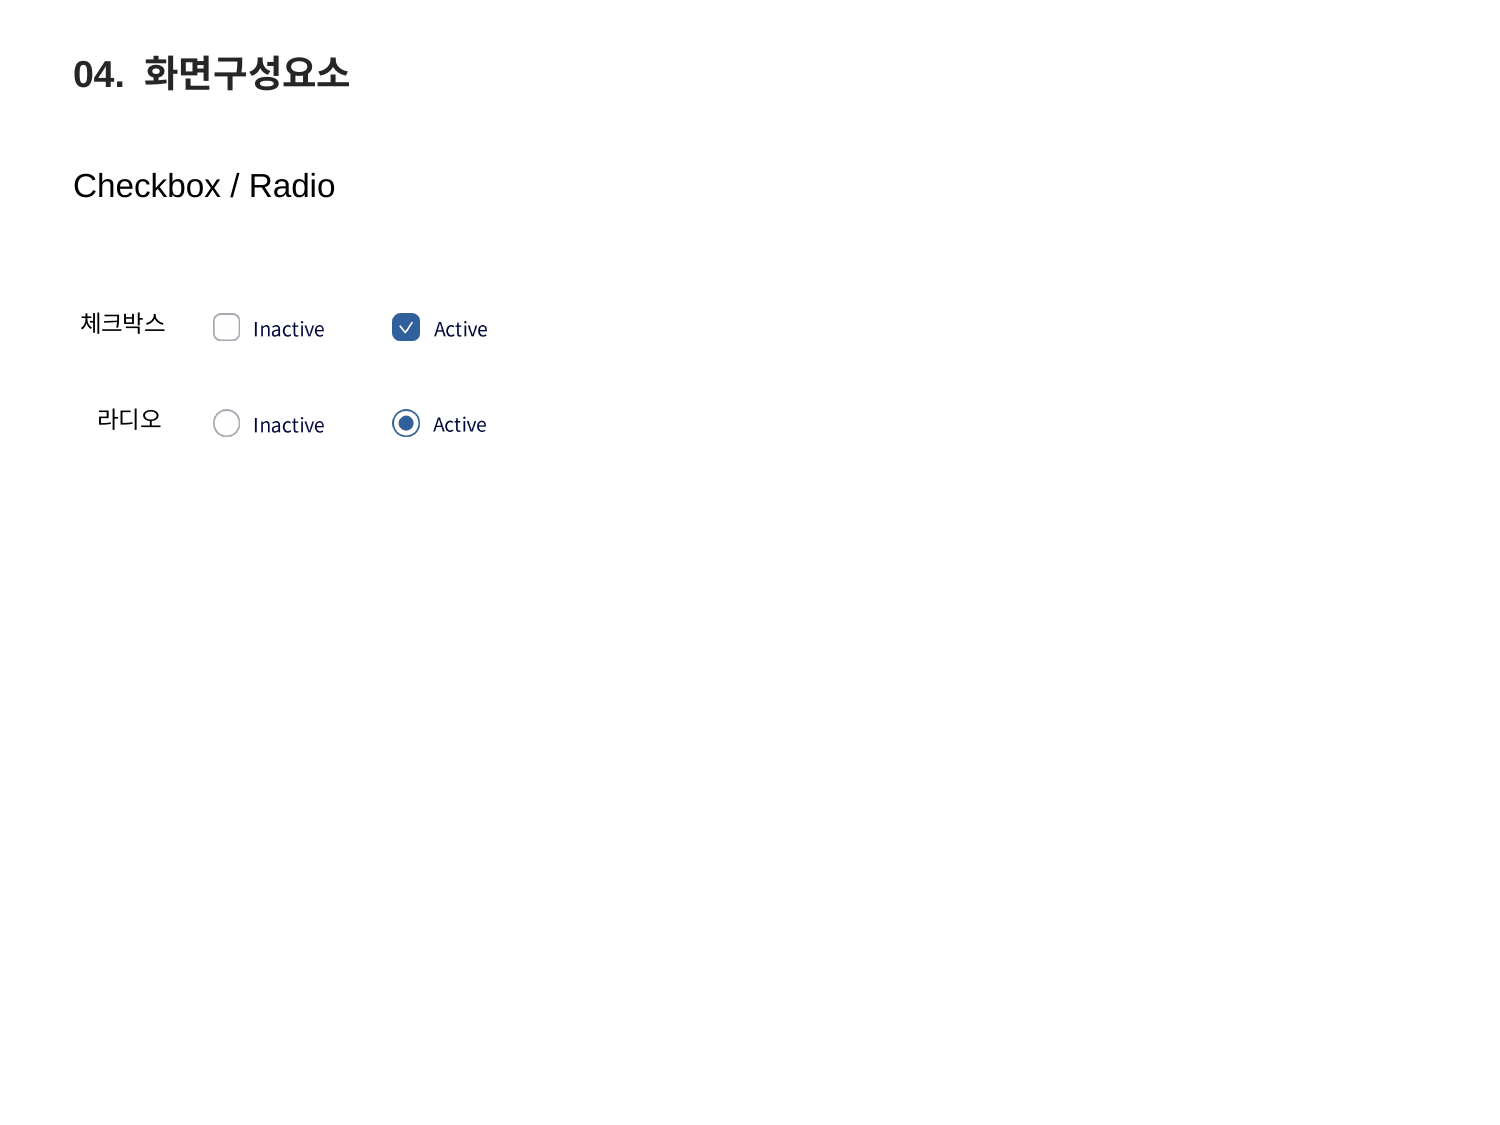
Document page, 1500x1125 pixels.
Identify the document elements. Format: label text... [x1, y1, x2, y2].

picture [213, 313, 240, 341]
picture [253, 313, 325, 341]
picture [392, 313, 420, 341]
text_box 체크박스 [65, 301, 181, 345]
picture [253, 409, 325, 437]
picture [434, 313, 488, 341]
text_box Checkbox / Radio [58, 157, 809, 212]
picture [213, 409, 240, 437]
picture [433, 408, 487, 436]
text_box 04. 화면구성요소 [58, 42, 809, 103]
picture [392, 409, 420, 437]
text_box 라디오 [82, 397, 177, 441]
